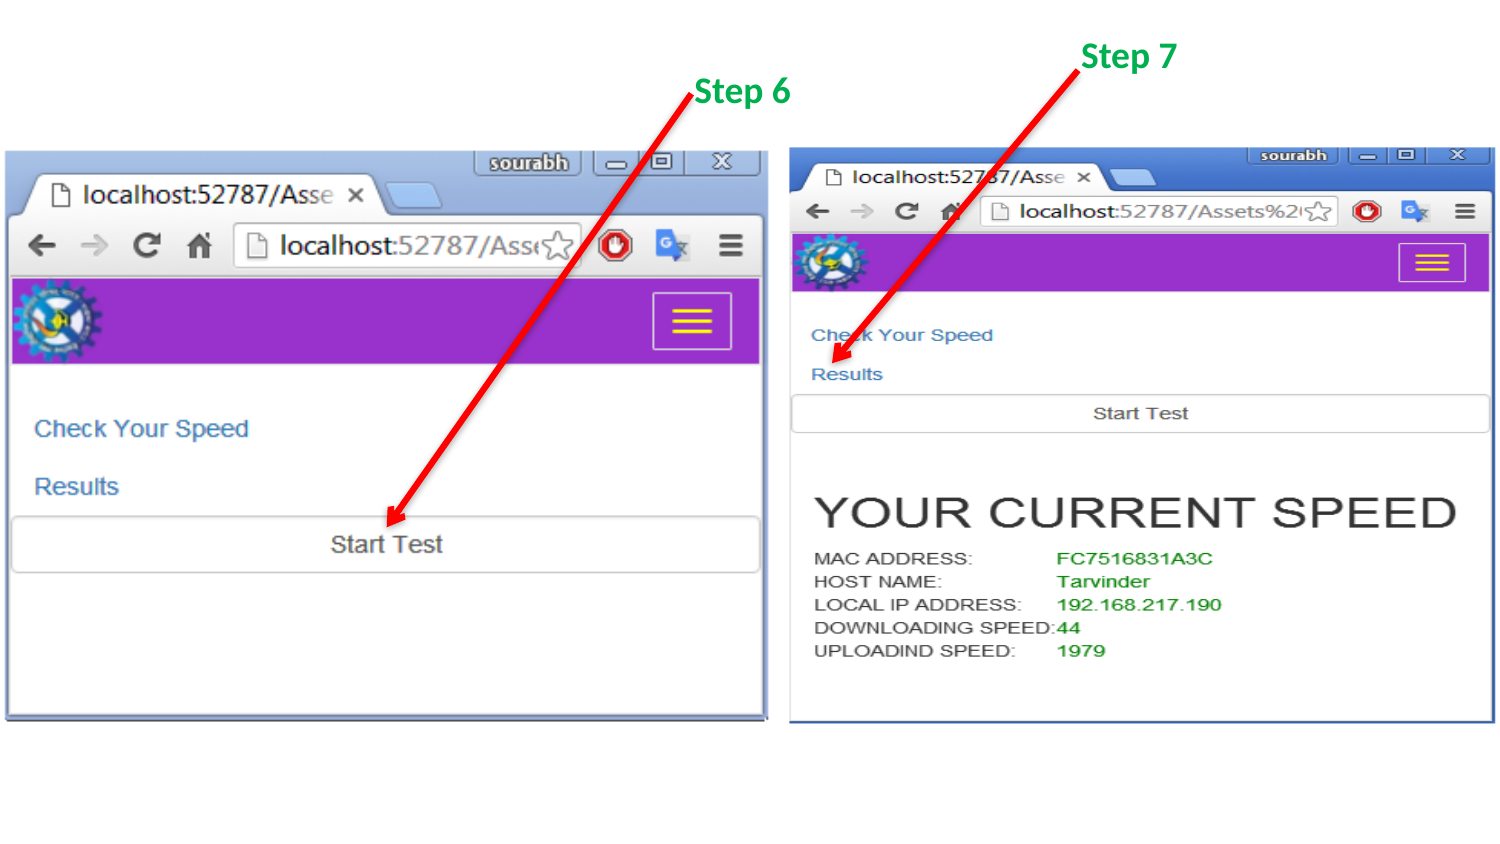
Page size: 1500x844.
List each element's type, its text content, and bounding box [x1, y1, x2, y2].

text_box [321, 157, 756, 464]
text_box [808, 93, 1102, 341]
text_box Step 7 [1066, 23, 1244, 84]
text_box Step 6 [679, 58, 857, 119]
picture [784, 144, 1500, 727]
picture [0, 146, 774, 727]
